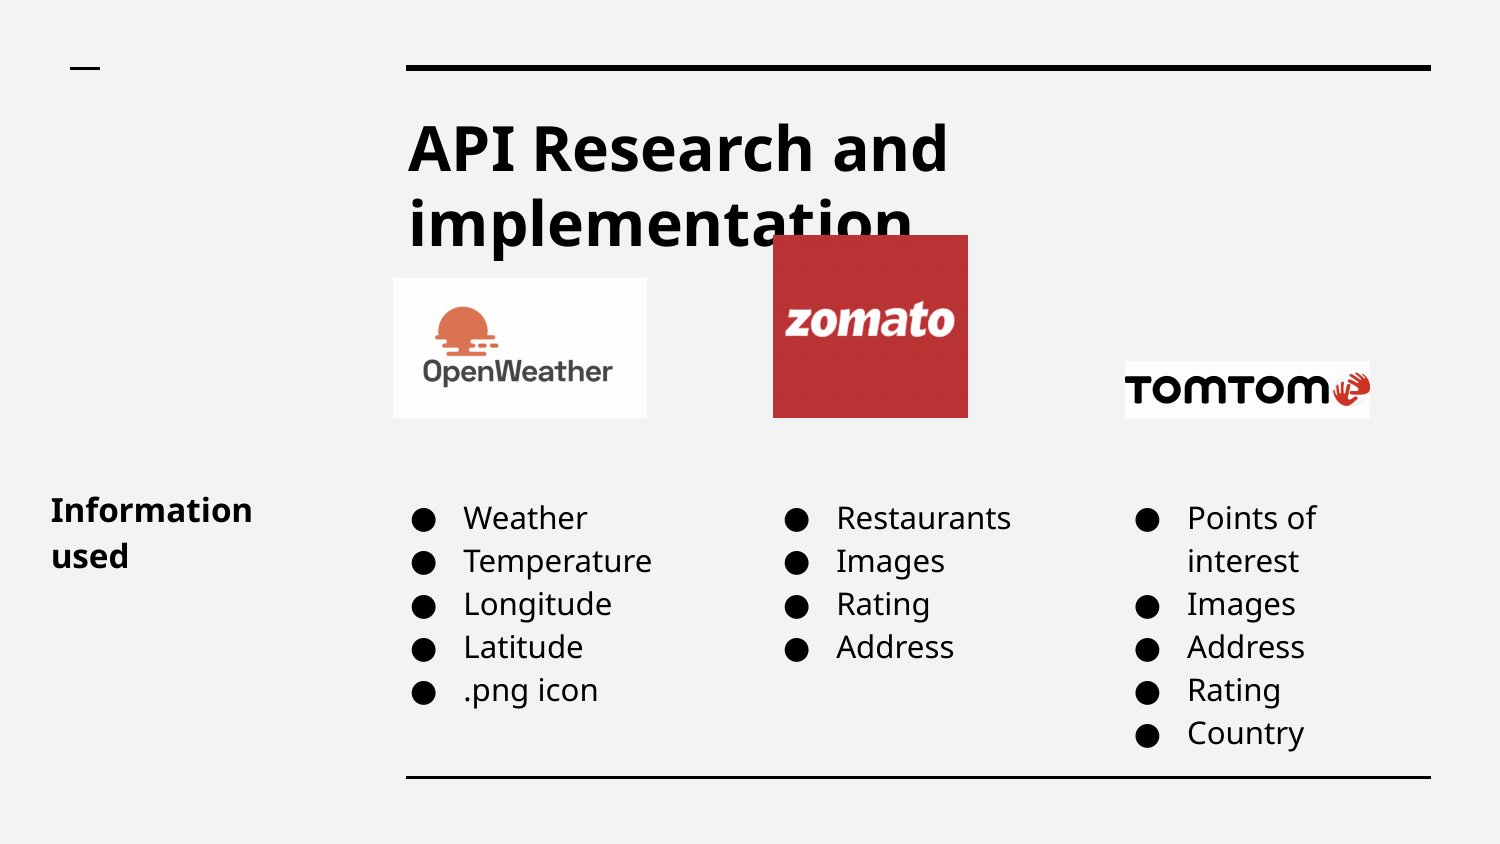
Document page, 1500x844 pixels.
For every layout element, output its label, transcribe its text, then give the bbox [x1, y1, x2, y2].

list Information used [35, 468, 357, 769]
picture [393, 278, 647, 418]
list Restaurants Images Rating Address [746, 477, 1067, 779]
list Points of interest Images Address Rating Country [1097, 477, 1452, 779]
title API Research and implementation [393, 94, 1482, 199]
picture [772, 235, 968, 418]
list Weather Temperature Longitude Latitude .png icon [373, 477, 694, 779]
picture [1124, 360, 1370, 418]
